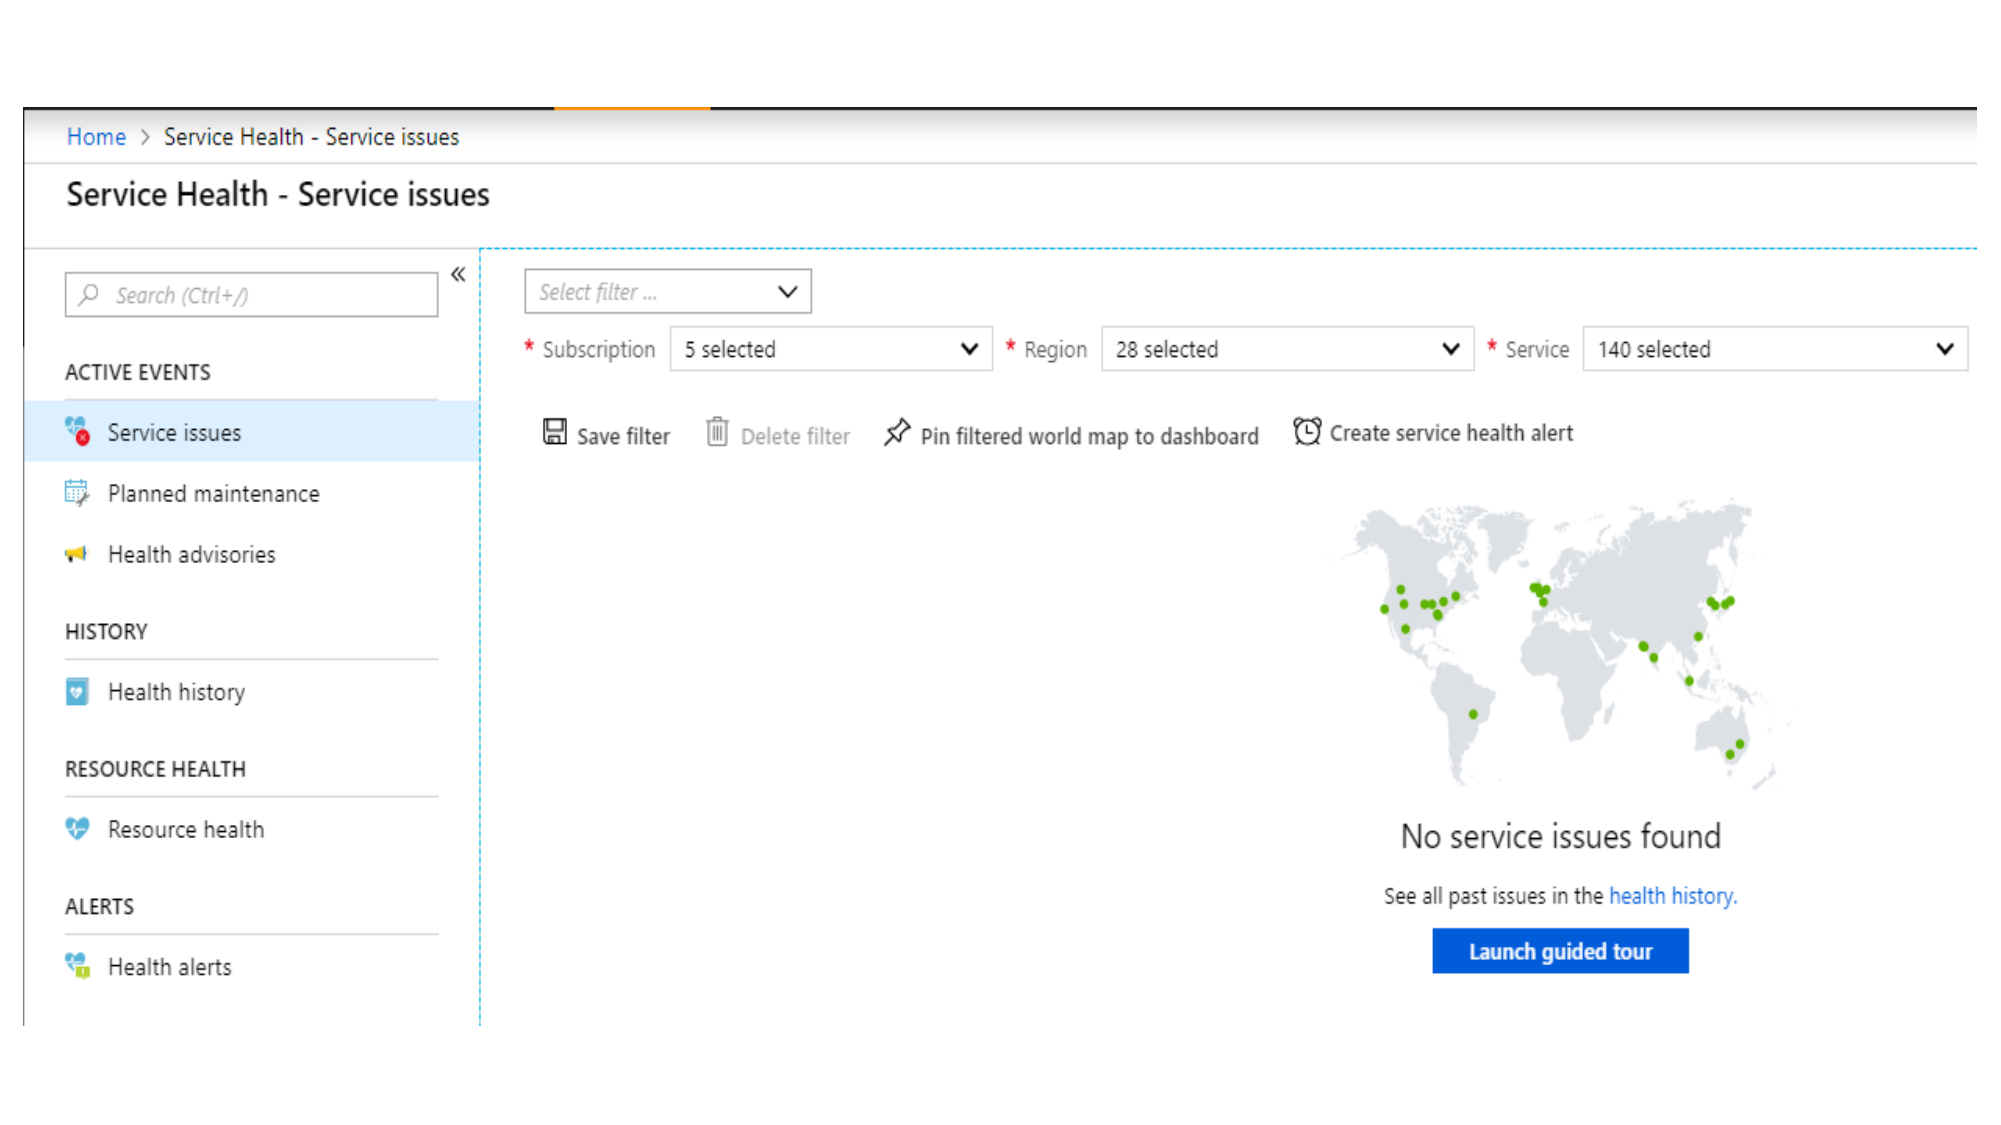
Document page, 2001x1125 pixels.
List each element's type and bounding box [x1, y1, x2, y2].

picture [23, 107, 1977, 1026]
